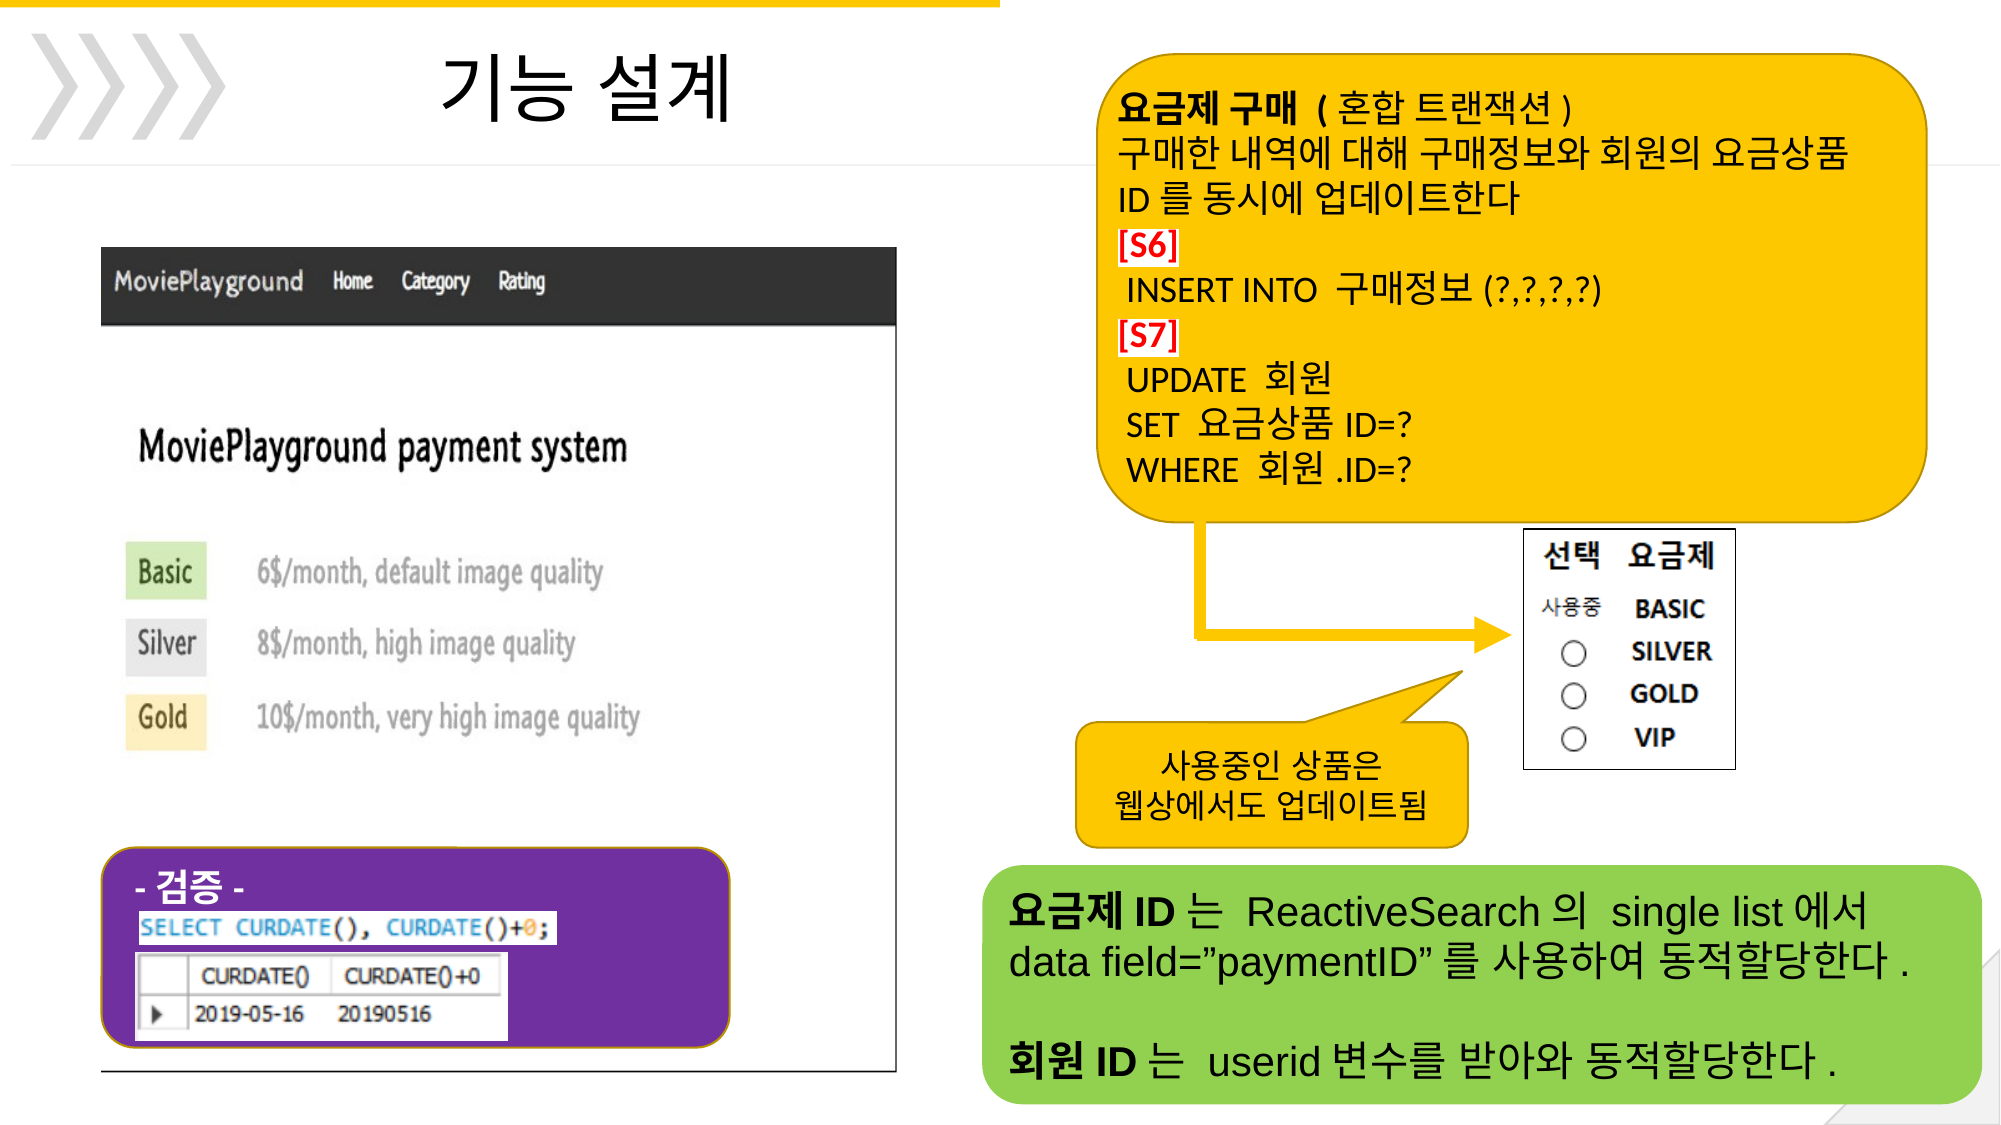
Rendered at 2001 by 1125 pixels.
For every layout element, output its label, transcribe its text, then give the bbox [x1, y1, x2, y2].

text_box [30, 33, 126, 140]
text_box [1097, 105, 1102, 164]
text_box [0, 0, 1000, 8]
text_box [1120, 54, 1927, 164]
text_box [131, 33, 226, 140]
text_box 요금제 구매 (혼합 트랜잭션) 구매한 내역에 대해 구매정보와 회원의 요금상품 ID를 동시에 업데이트한다 [S6] INSERT INTO 구매정보(?,?,?,?) [S7] UPDATE 회원 SET 요금상품ID=? WHERE 회원.ID=? [1102, 77, 1899, 164]
text_box [1118, 177, 1927, 523]
text_box 요금제 구매 (혼합 트랜잭션) 구매한 내역에 대해 구매정보와 회원의 요금상품 ID를 동시에 업데이트한다 [S6] INSERT INTO 구매정보(?,?,?,?) [S7] UPDATE 회원 SET 요금상품ID=? WHERE 회원.ID=? [1102, 177, 1899, 498]
text_box 기능 설계 [423, 33, 1266, 139]
picture [1523, 529, 1736, 770]
table_cell 20080430 [1102, 168, 1899, 172]
text_box 요금제ID는 ReactiveSearch의 single list에서 data field=”paymentID”를 사용하여 동적할당한다. 회원ID는 userid변수를 받아와 동적할당한다. [982, 865, 1983, 1105]
picture [101, 247, 898, 1075]
text_box 사용중인 상품은 웹상에서도 업데이트됨 [1076, 670, 1468, 848]
text_box [1097, 177, 1102, 472]
table_cell 약 5만개 [1899, 168, 1927, 172]
